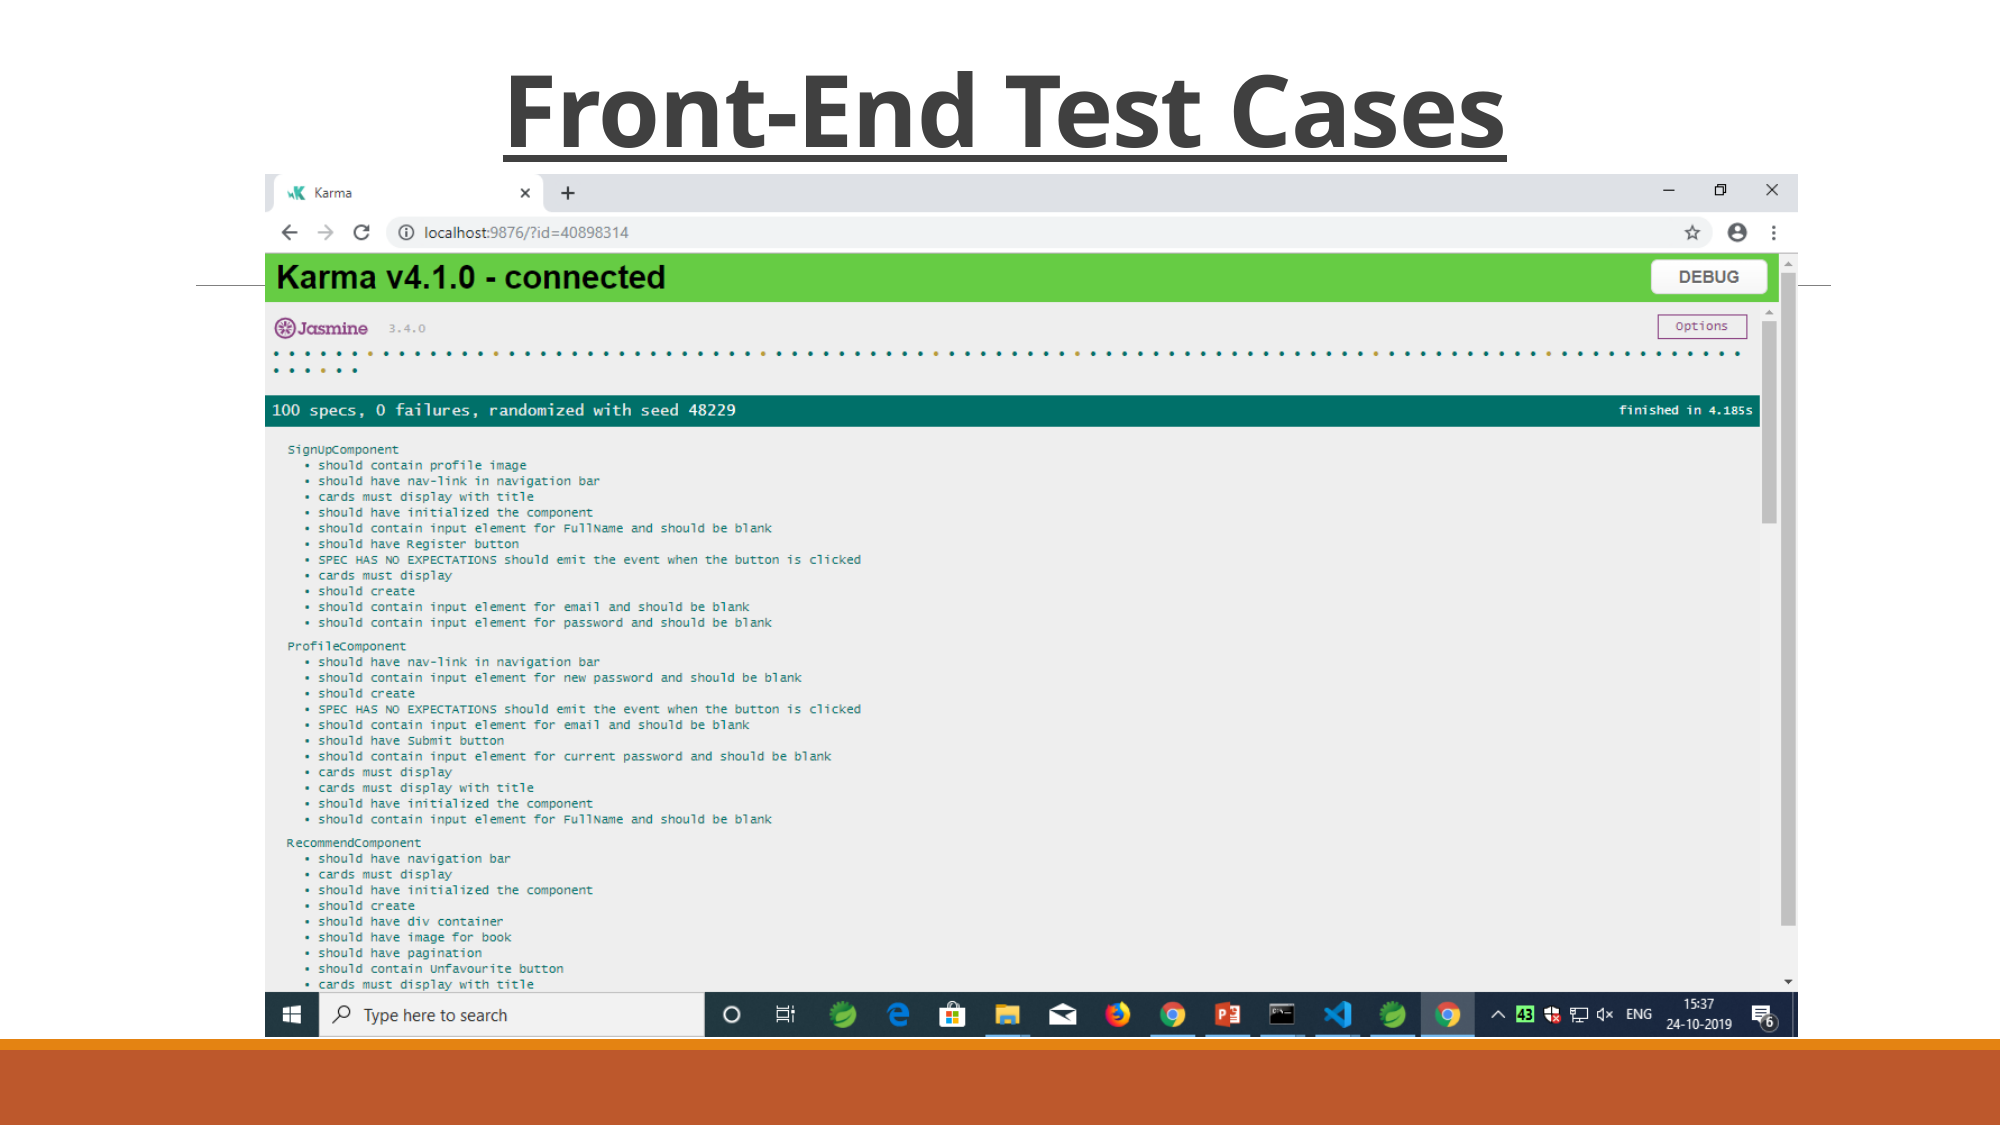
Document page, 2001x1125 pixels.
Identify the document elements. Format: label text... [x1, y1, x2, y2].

title Front-End Test Cases [180, 47, 1830, 175]
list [264, 174, 1799, 1038]
